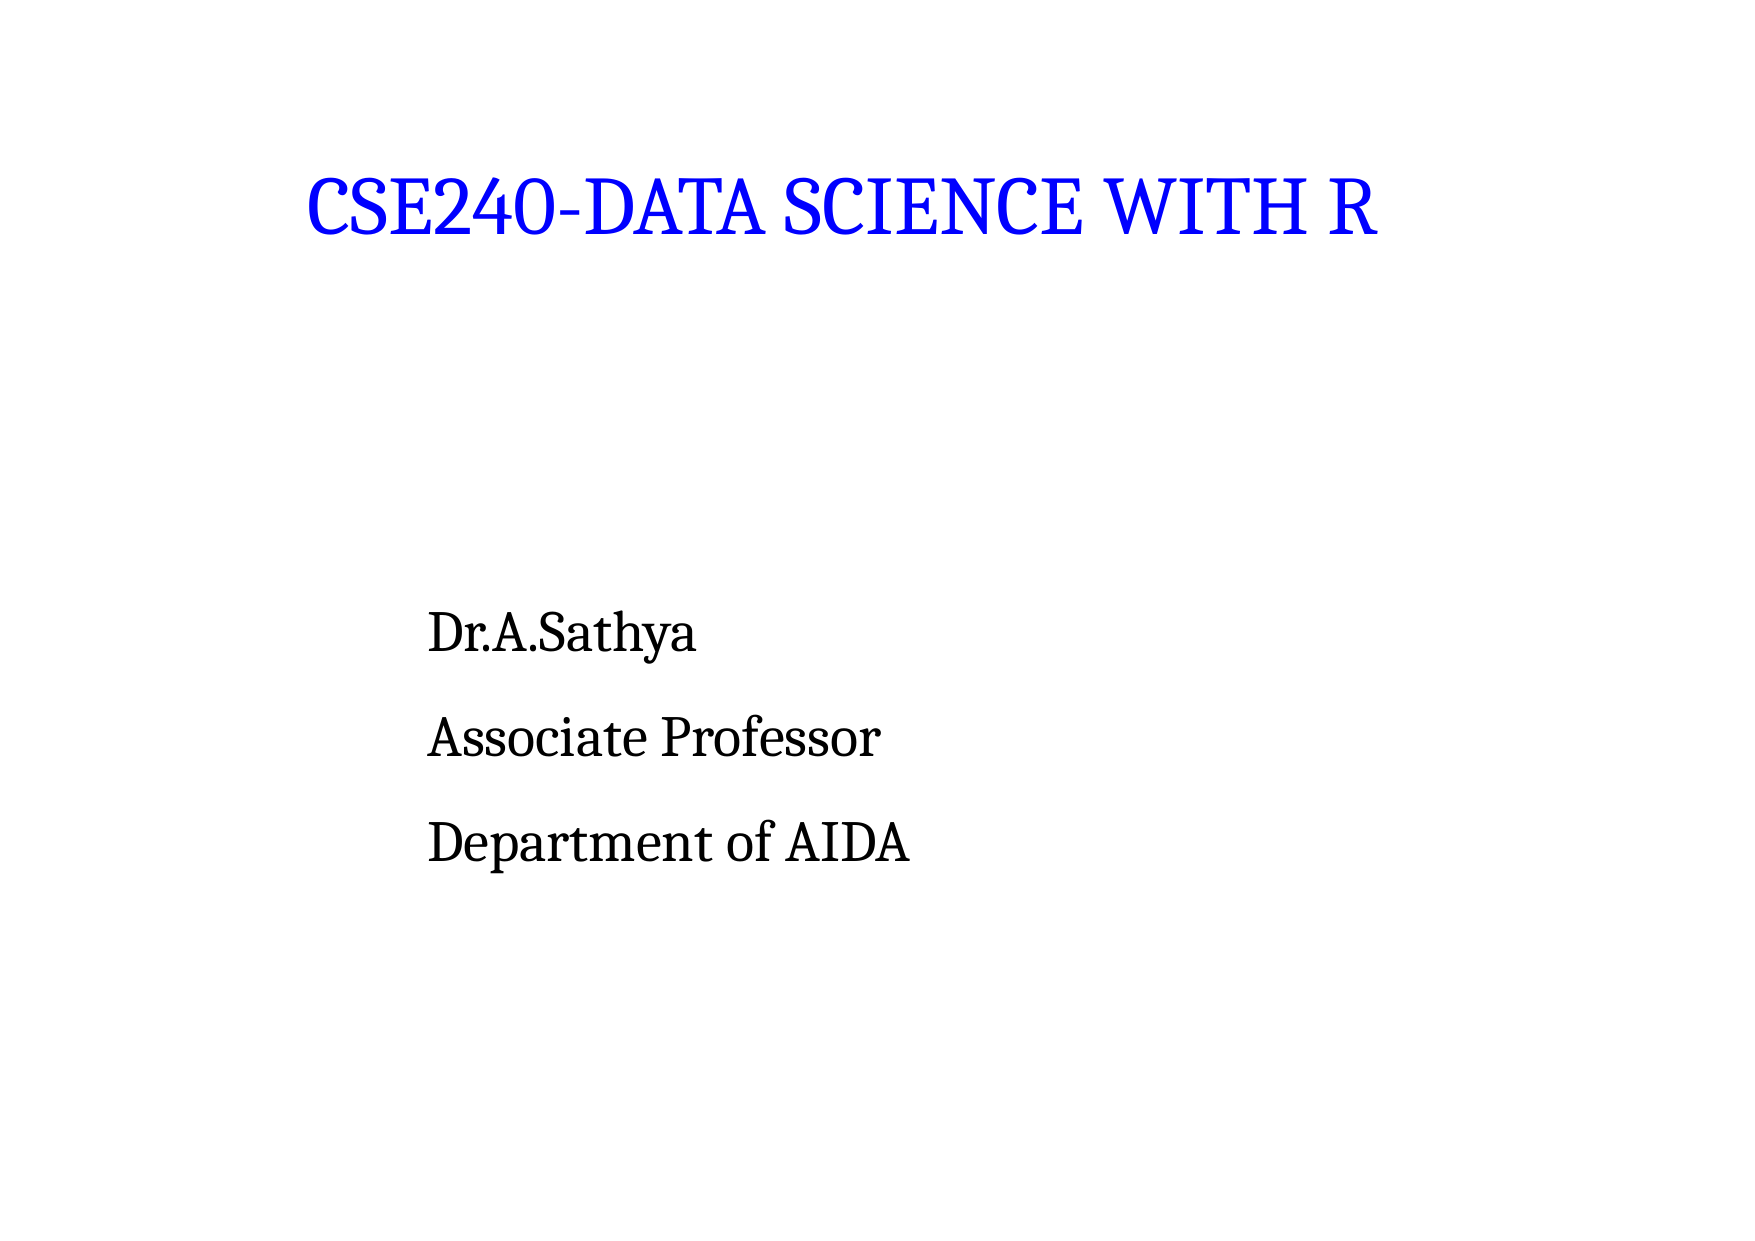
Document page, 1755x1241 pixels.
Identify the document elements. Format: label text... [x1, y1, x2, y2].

subtitle Dr.A.Sathya Associate Professor Department of AIDA [427, 557, 1655, 863]
title CSE240-DATA SCIENCE WITH R [102, 151, 1586, 253]
